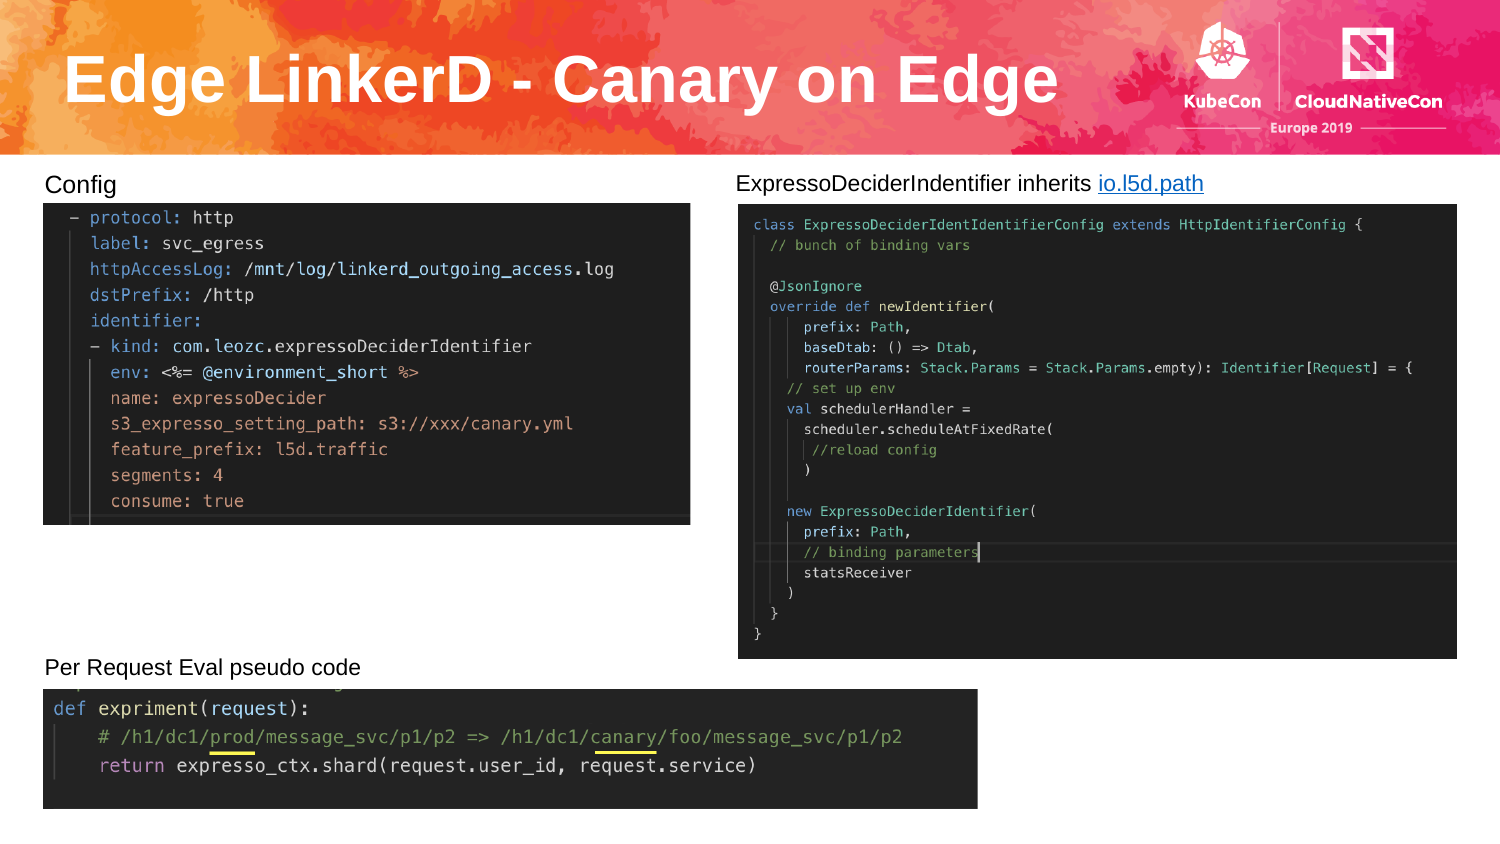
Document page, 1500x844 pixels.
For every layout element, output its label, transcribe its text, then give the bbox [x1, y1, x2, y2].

text_box ExpressoDeciderIndentifier inherits io.l5d.path [720, 160, 1288, 204]
picture [0, 0, 1500, 844]
title Edge LinkerD - Canary on Edge [52, 0, 1347, 163]
text_box Per Request Eval pseudo code [29, 645, 480, 688]
text_box Config [29, 160, 480, 206]
